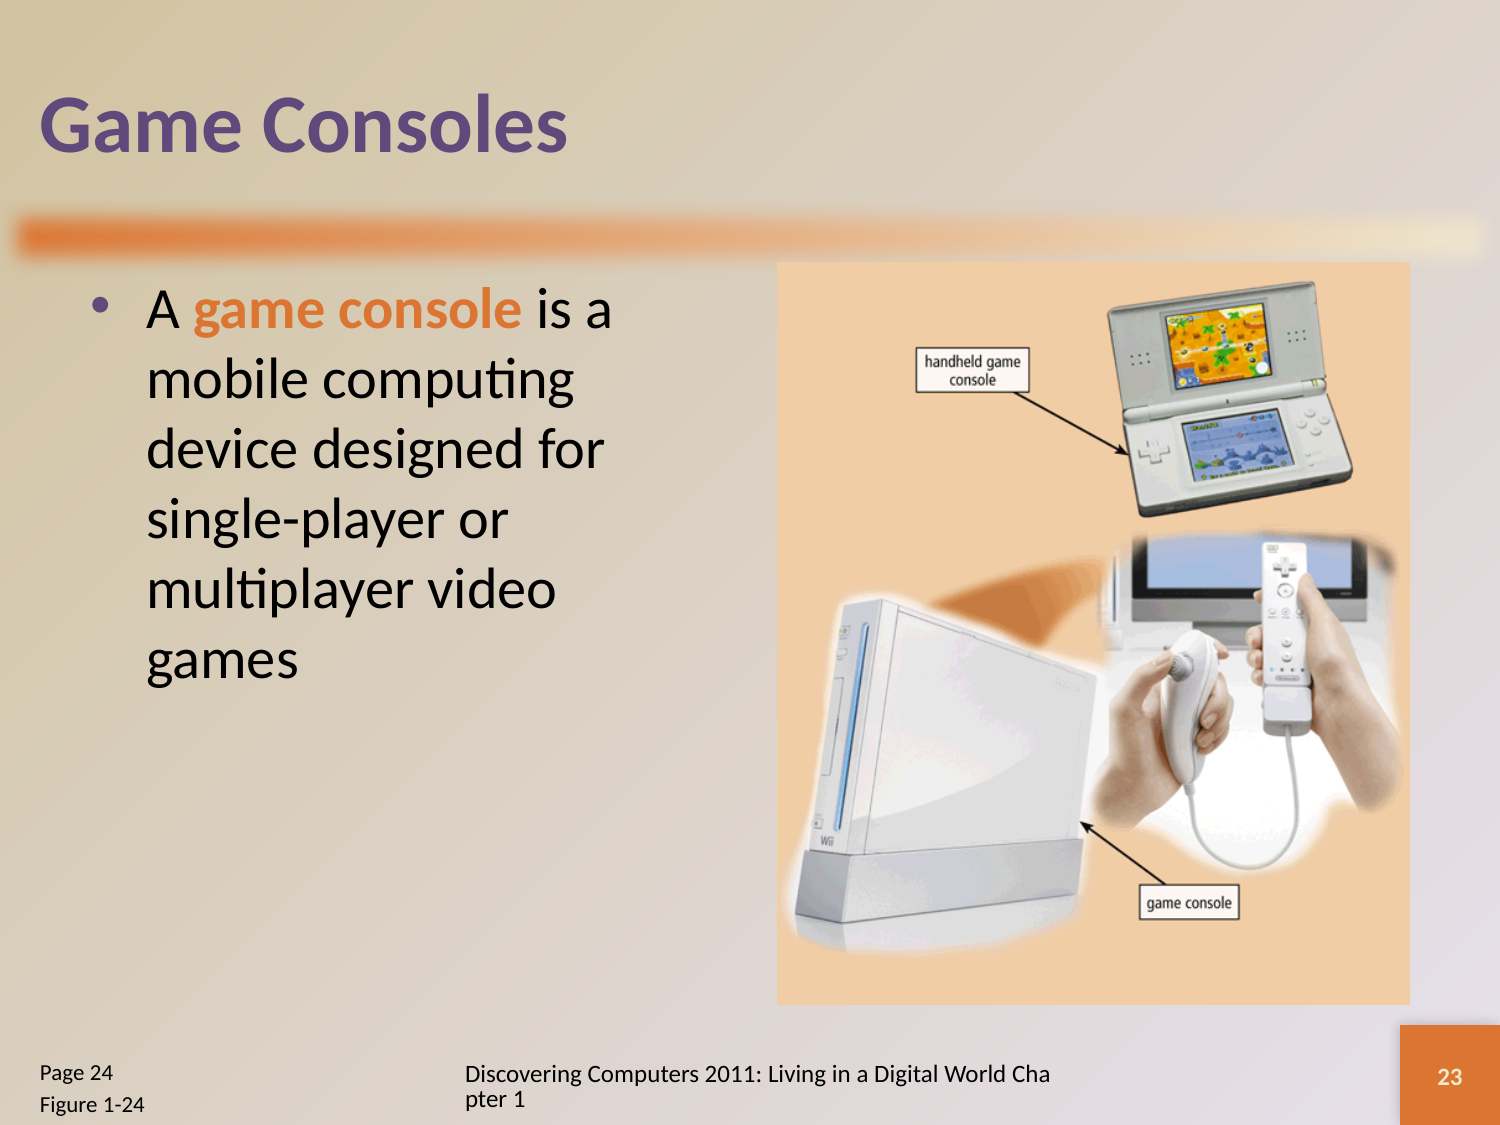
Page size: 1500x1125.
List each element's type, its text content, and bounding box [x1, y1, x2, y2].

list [777, 262, 1411, 1006]
list Page 24 Figure 1-24 [24, 1050, 300, 1125]
footer Discovering Computers 2011: Living in a Digital World Chapter 1 [450, 1042, 1075, 1103]
slide_number 23 [1400, 1025, 1500, 1125]
title Game Consoles [24, 24, 1475, 213]
list A game console is a mobile computing device designed for single-player or multiplayer video games [75, 262, 738, 1005]
